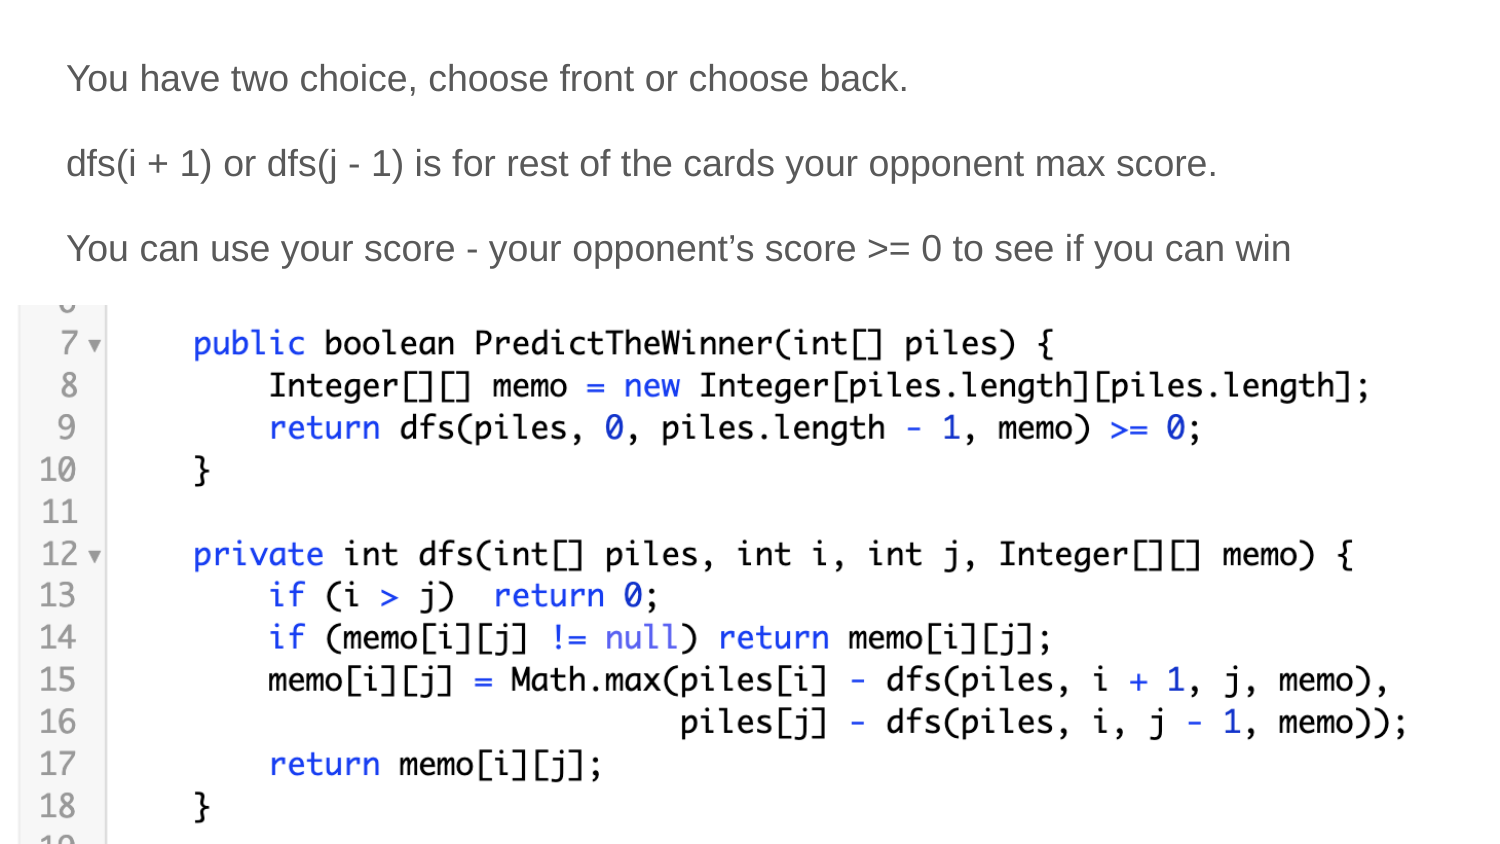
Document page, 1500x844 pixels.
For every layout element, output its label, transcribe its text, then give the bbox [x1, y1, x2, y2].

picture [0, 305, 1500, 844]
list You have two choice, choose front or choose back. dfs(i + 1) or dfs(j - 1) is for rest of the cards your opponent max score. You can use your score - your opponent’s score >= 0 to see if you can win [51, 32, 1449, 269]
